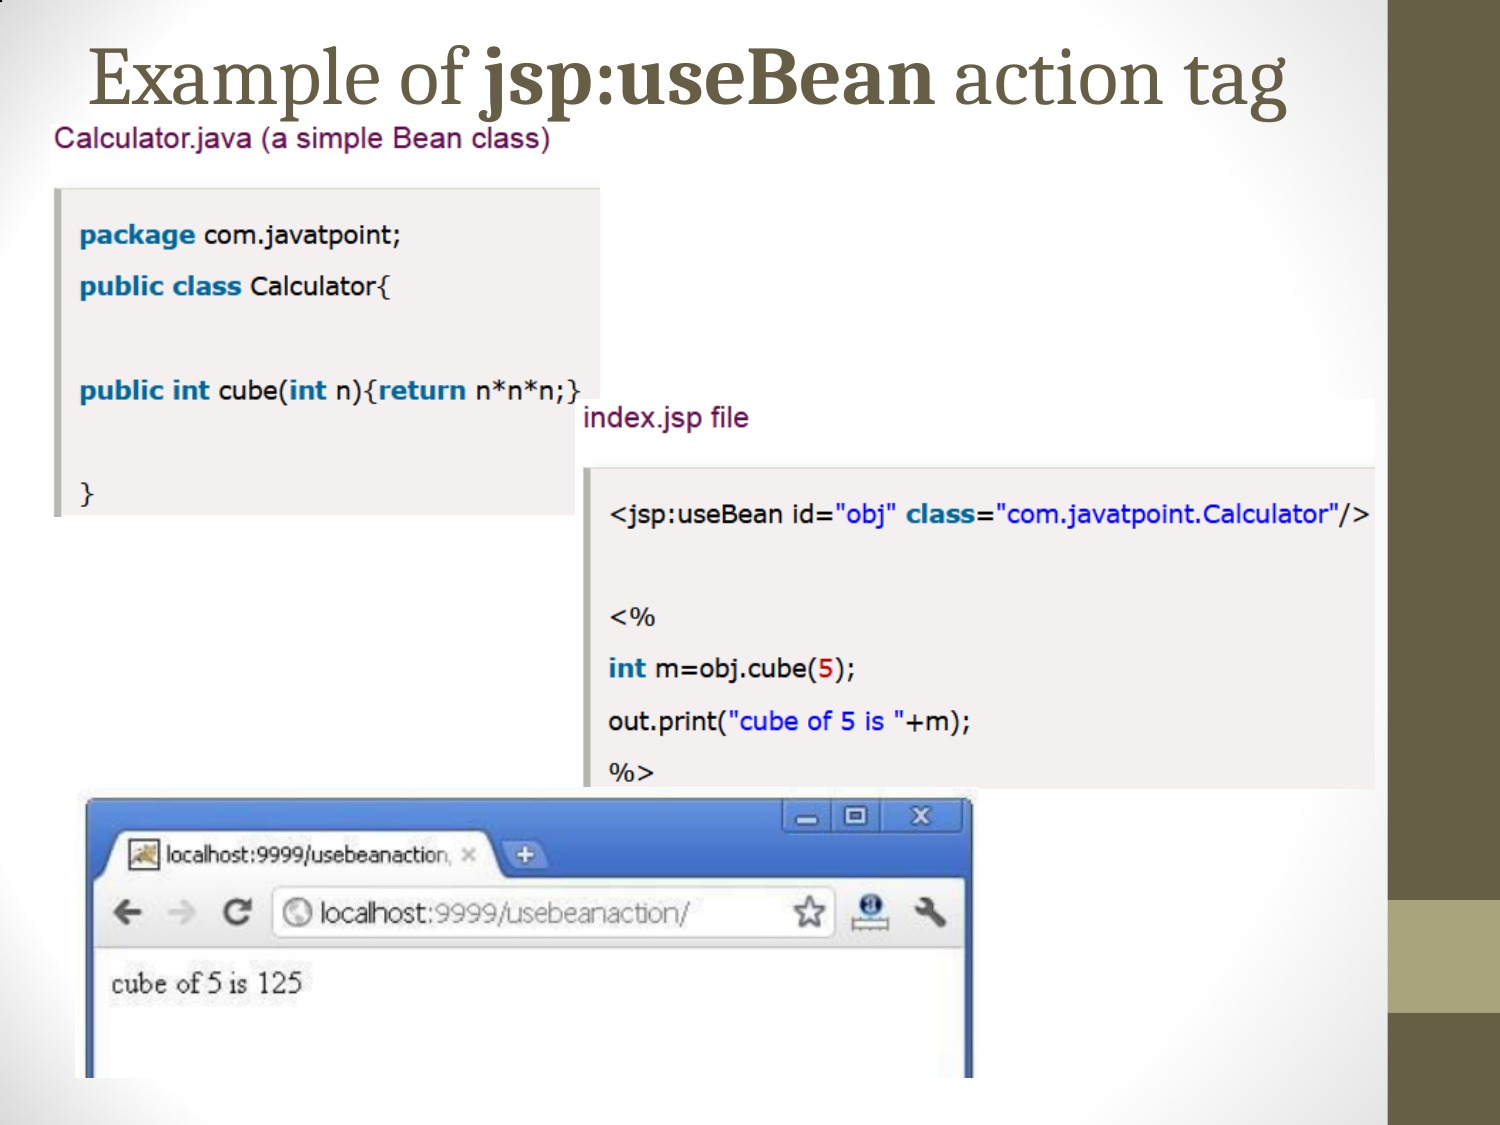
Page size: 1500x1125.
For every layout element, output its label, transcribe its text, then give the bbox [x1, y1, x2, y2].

picture [0, 0, 1387, 1125]
title Example of jsp:useBean action tag [87, 21, 1363, 123]
